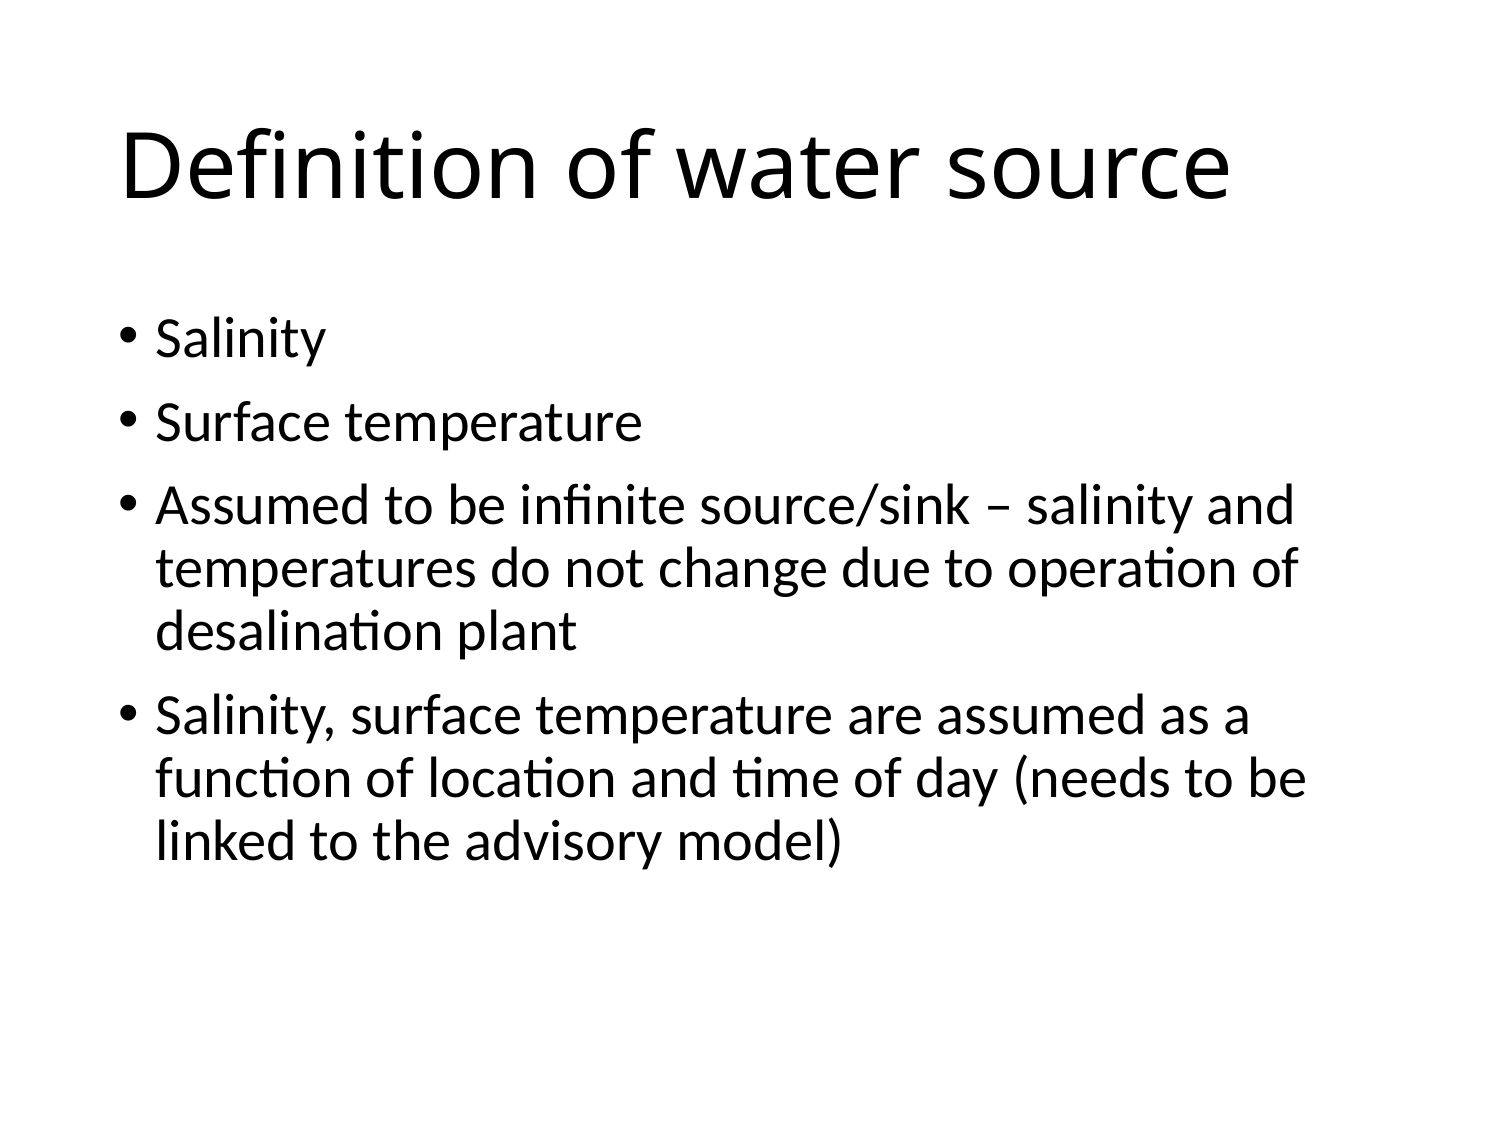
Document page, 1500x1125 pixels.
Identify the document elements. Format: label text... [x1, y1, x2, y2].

title Definition of water source [103, 59, 1397, 278]
list Salinity Surface temperature Assumed to be infinite source/sink – salinity and temperatures do not change due to operation of desalination plant Salinity, surface temperature are assumed as a function of location and time of day (needs to be linked to the advisory model) [103, 299, 1397, 1014]
